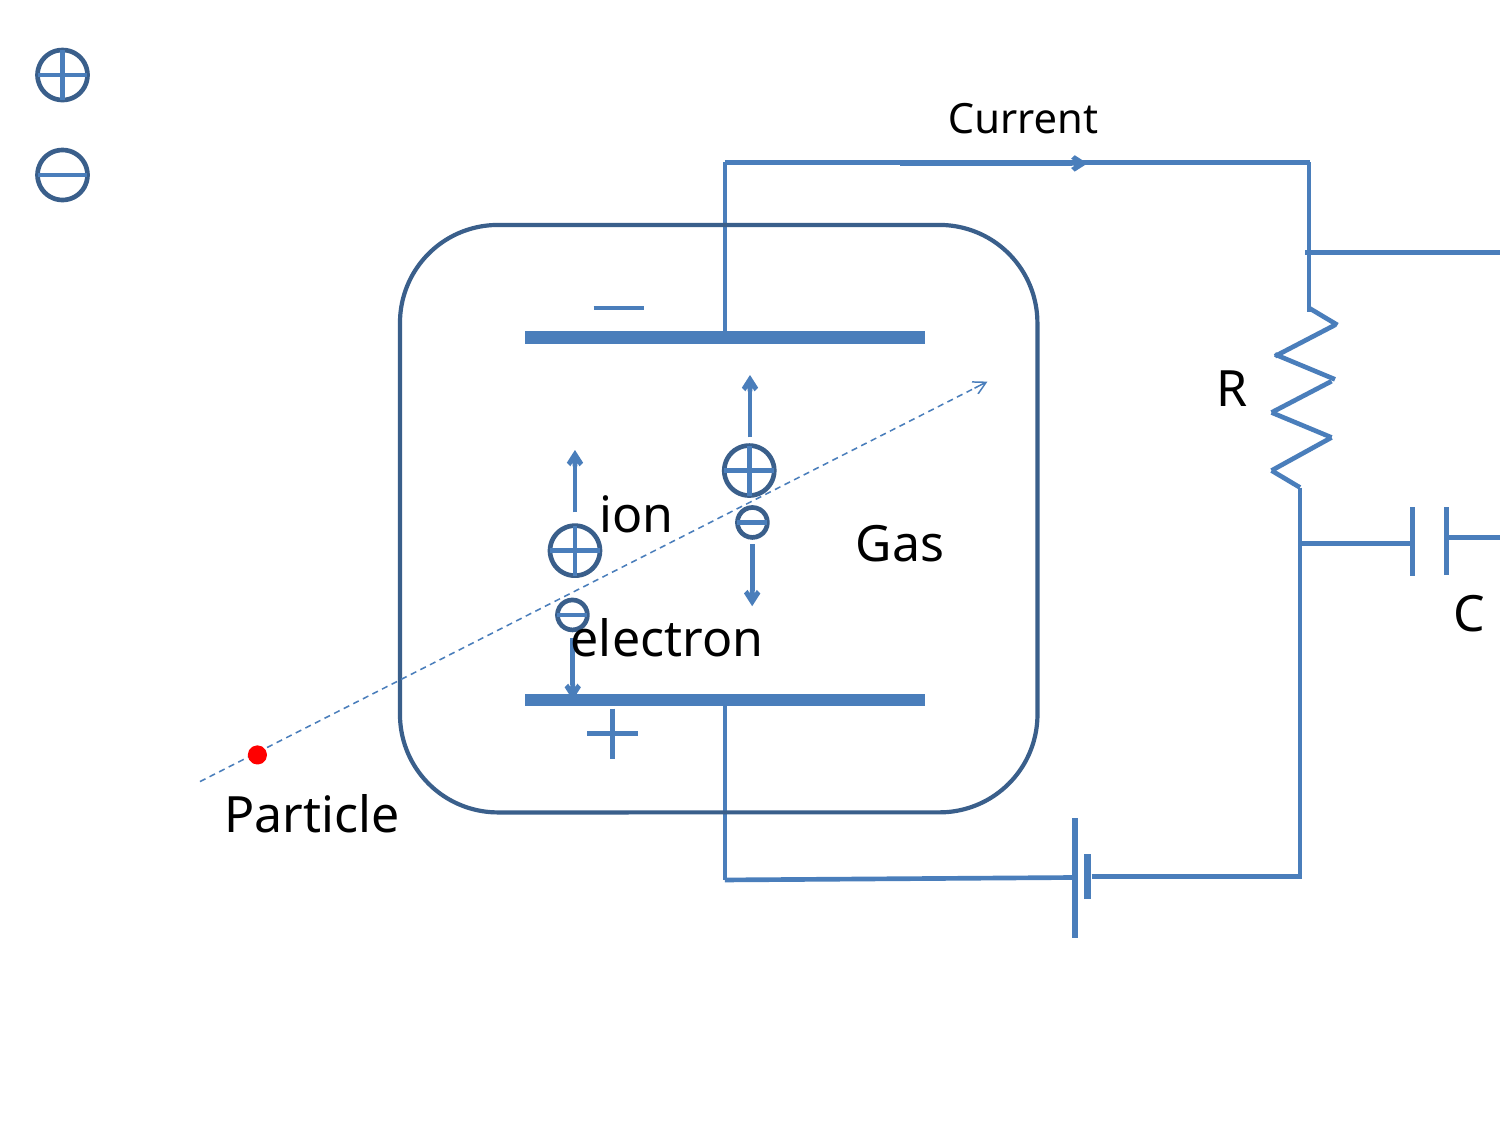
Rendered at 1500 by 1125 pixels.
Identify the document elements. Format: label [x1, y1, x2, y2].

text_box [1201, 349, 1263, 424]
text_box [587, 708, 638, 759]
text_box [1438, 507, 1500, 649]
text_box [737, 507, 768, 538]
text_box [199, 381, 988, 782]
text_box [723, 445, 775, 496]
text_box [35, 147, 90, 203]
text_box [933, 84, 1113, 150]
text_box [35, 47, 90, 103]
text_box [557, 599, 588, 631]
text_box [724, 162, 1500, 881]
text_box [397, 222, 1040, 815]
text_box [209, 782, 415, 850]
